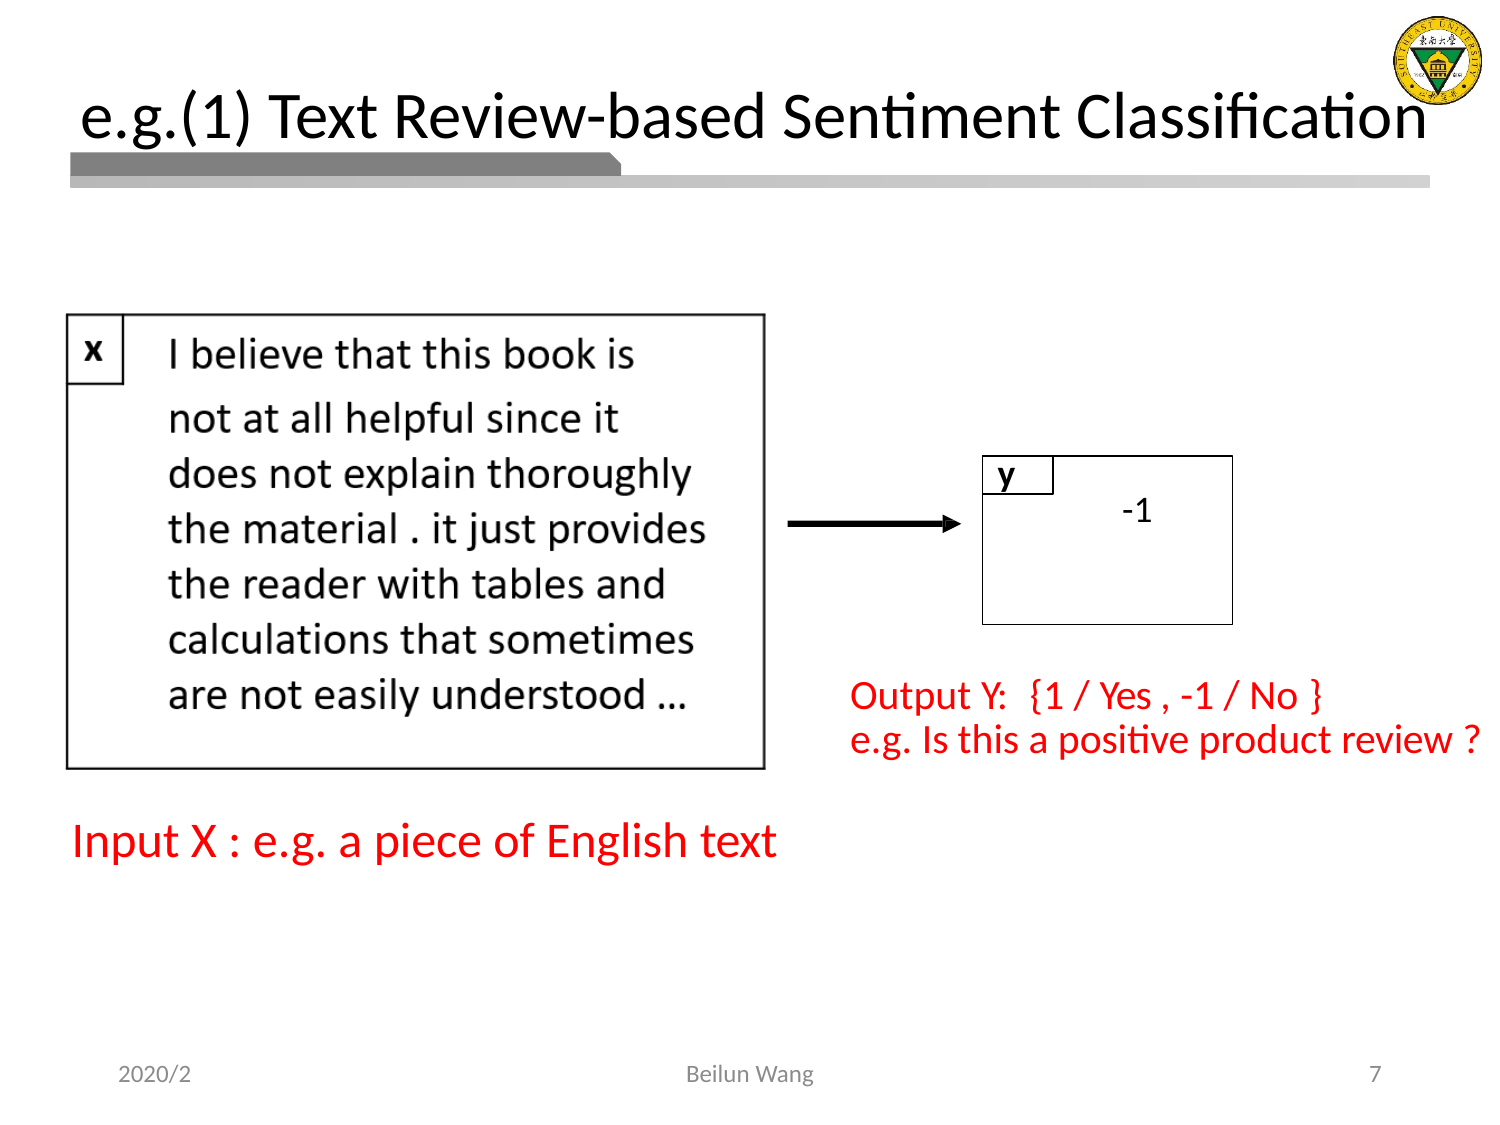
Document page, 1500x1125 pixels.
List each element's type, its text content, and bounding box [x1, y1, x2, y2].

slide_number 2020/2 [103, 1042, 441, 1103]
picture [1393, 16, 1482, 73]
slide_number 7 [1059, 1042, 1397, 1103]
footer Beilun Wang [496, 1042, 1004, 1103]
picture [65, 309, 767, 771]
text_box Input X : e.g. a piece of English text [69, 805, 788, 868]
text_box Output Y: {1 / Yes , -1 / No } e.g. Is this a positive product review ? [848, 671, 1490, 763]
text_box [787, 514, 962, 534]
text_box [982, 455, 1233, 625]
title e.g.(1) Text Review-based Sentiment Classification [65, 73, 1490, 176]
